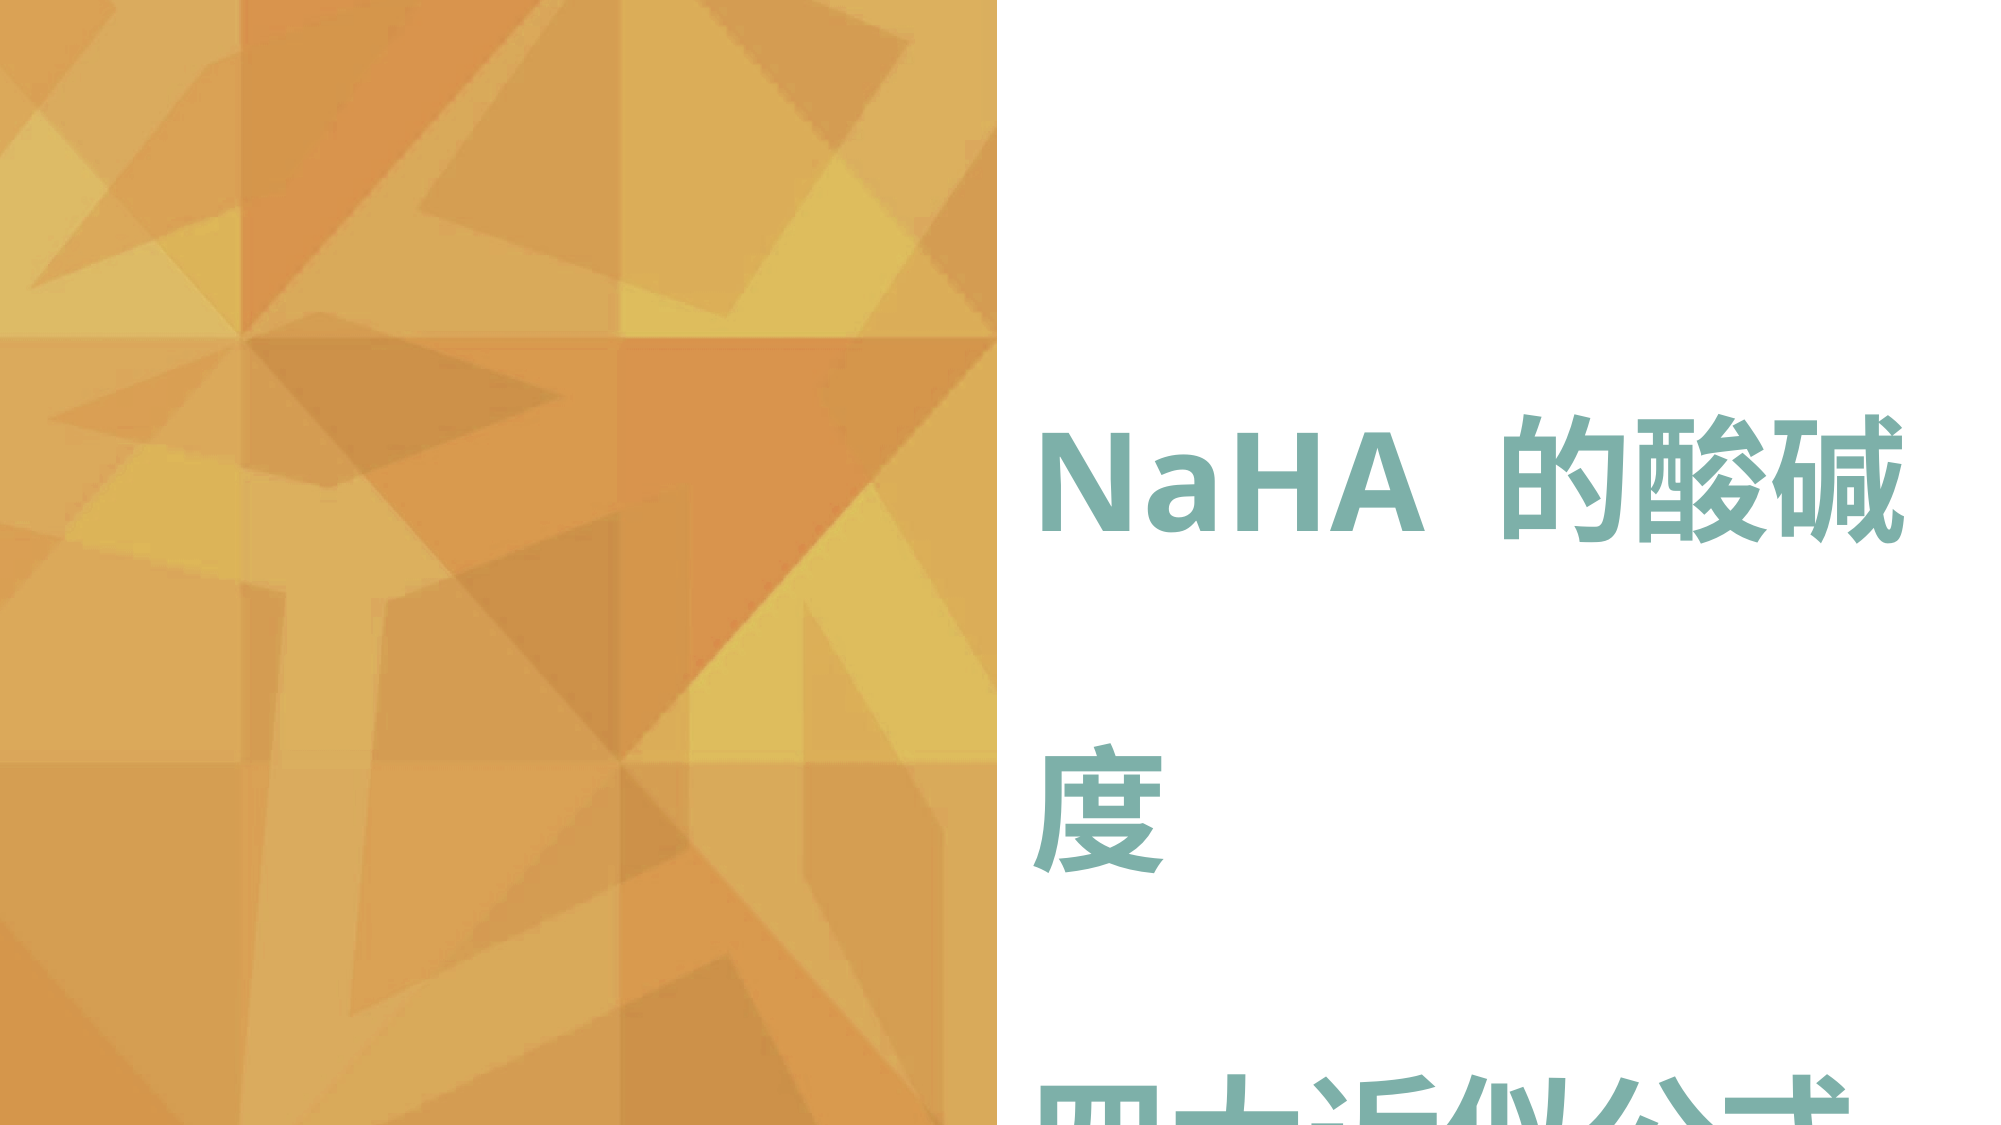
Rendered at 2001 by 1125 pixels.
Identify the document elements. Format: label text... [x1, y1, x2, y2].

picture [0, 0, 997, 1125]
text_box NaHA 的酸碱度 四大近似公式 [1016, 221, 2000, 1125]
slide_number [1412, 1042, 1863, 1103]
